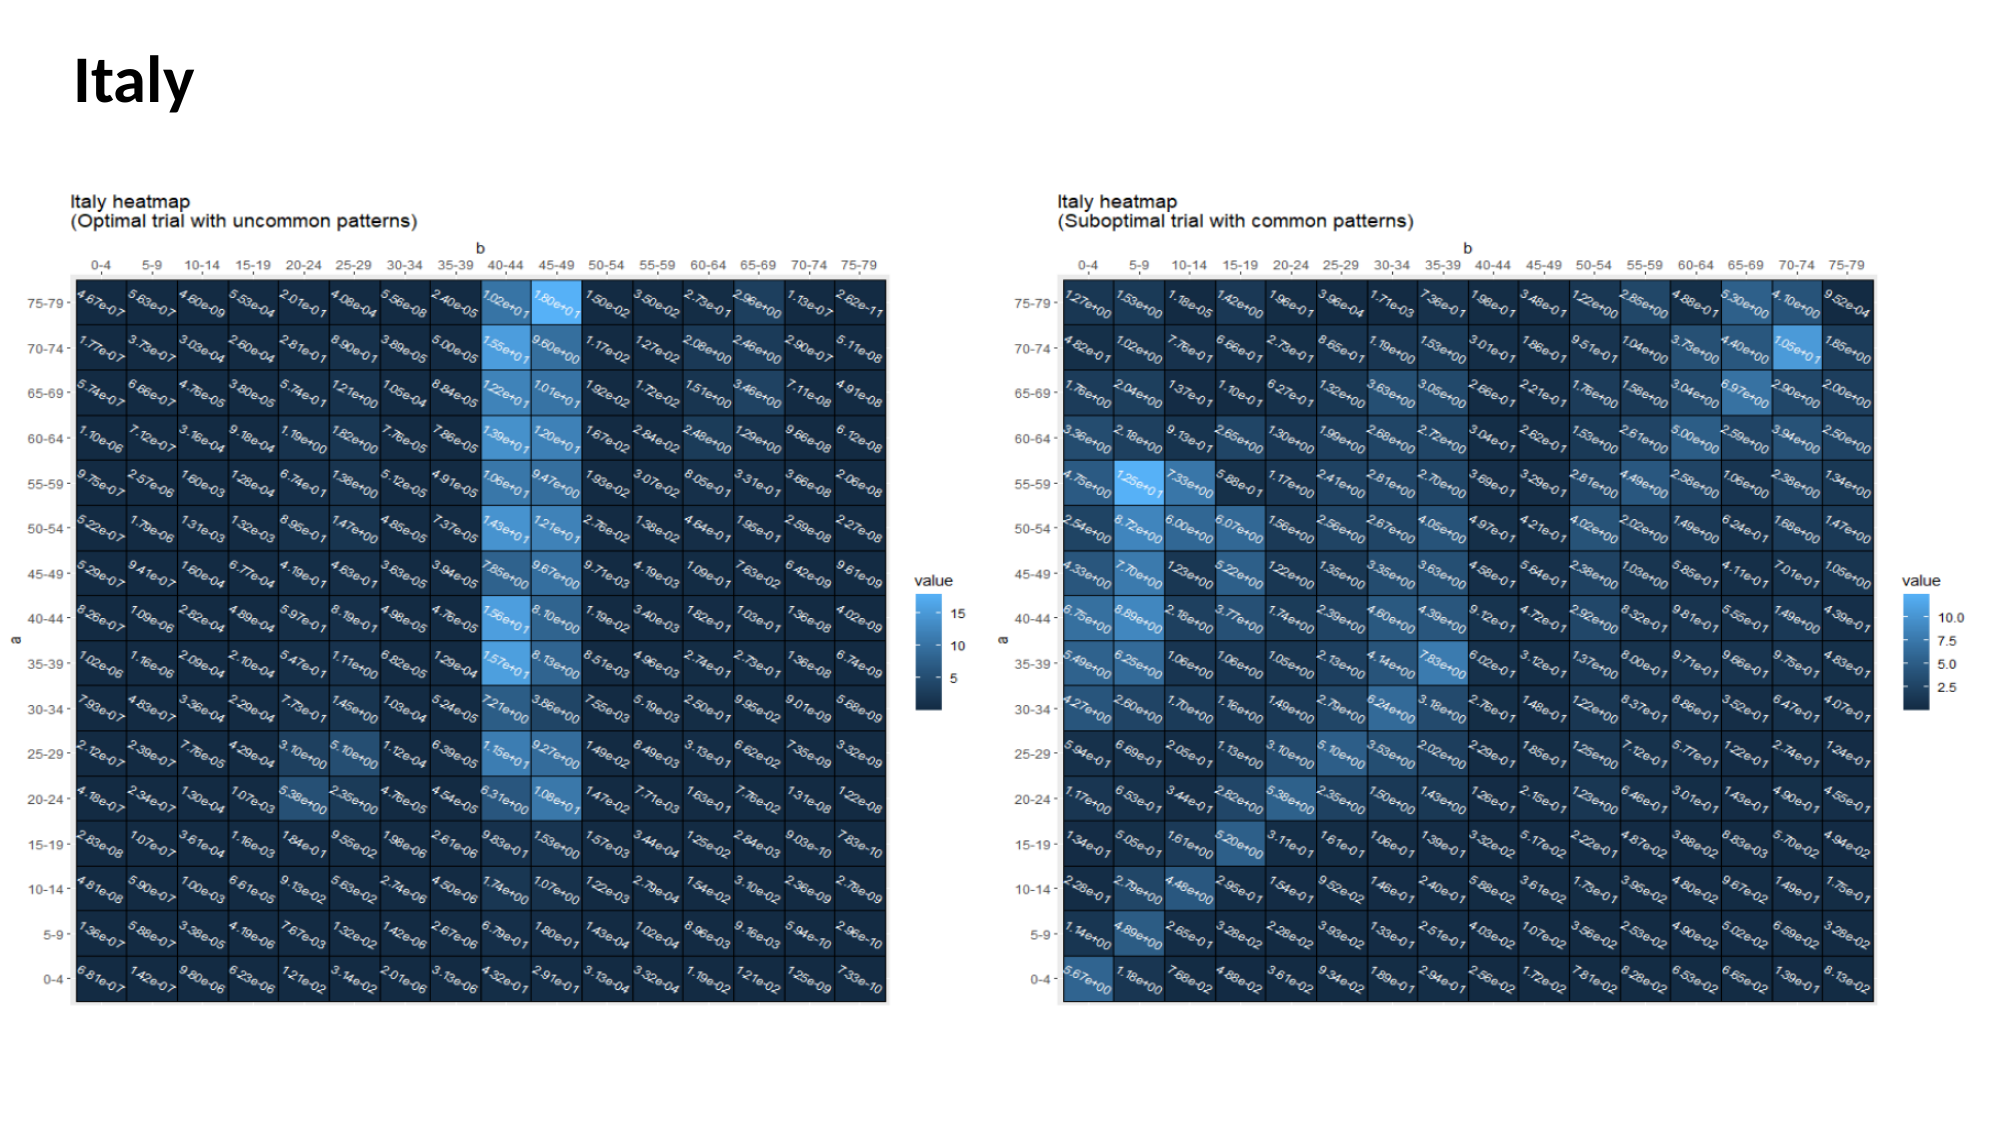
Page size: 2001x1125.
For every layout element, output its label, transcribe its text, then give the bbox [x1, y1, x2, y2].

text_box Italy [58, 28, 839, 124]
picture [0, 189, 1975, 1011]
